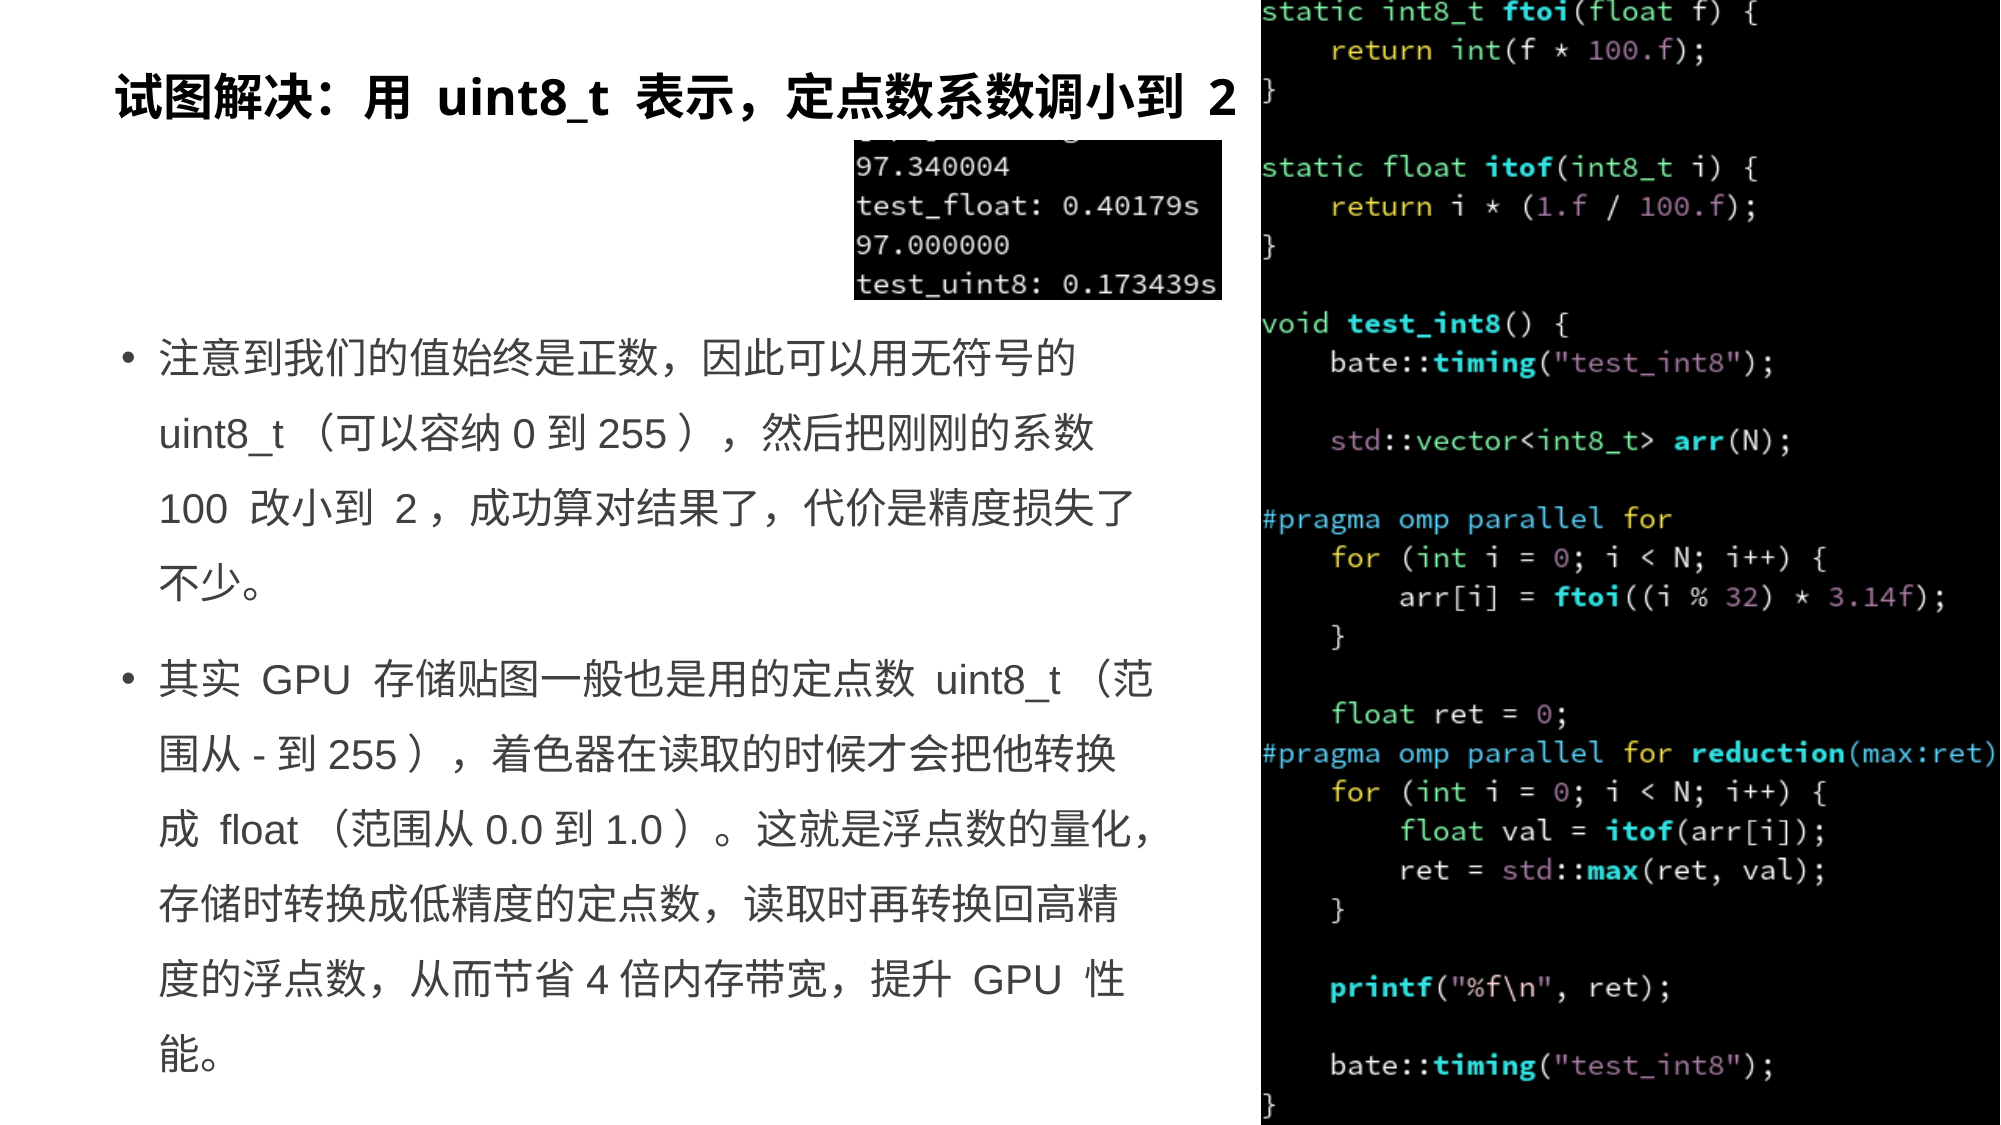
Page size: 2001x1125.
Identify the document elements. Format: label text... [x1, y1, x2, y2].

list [1261, 0, 2000, 1125]
picture [854, 140, 1222, 300]
title 试图解决：用 uint8_t 表示，定点数系数调小到 2 [98, 0, 1261, 209]
list 注意到我们的值始终是正数，因此可以用无符号的 uint8_t（可以容纳0到255），然后把刚刚的系数 100 改小到 2，成功算对结果了，代价是精度损失了不少。 其实 GPU 存储贴图一般也是用的定点数 uint8_t（范围从-到255），着色器在读取的时候才会把他转换成 float（范围从0.0到1.0）。这就是浮点数的量化，存储时转换成低精度的定点数，读取时再转换回高精度的浮点数，从而节省4倍内存带宽，提升 GPU 性能。 [106, 299, 1171, 1014]
